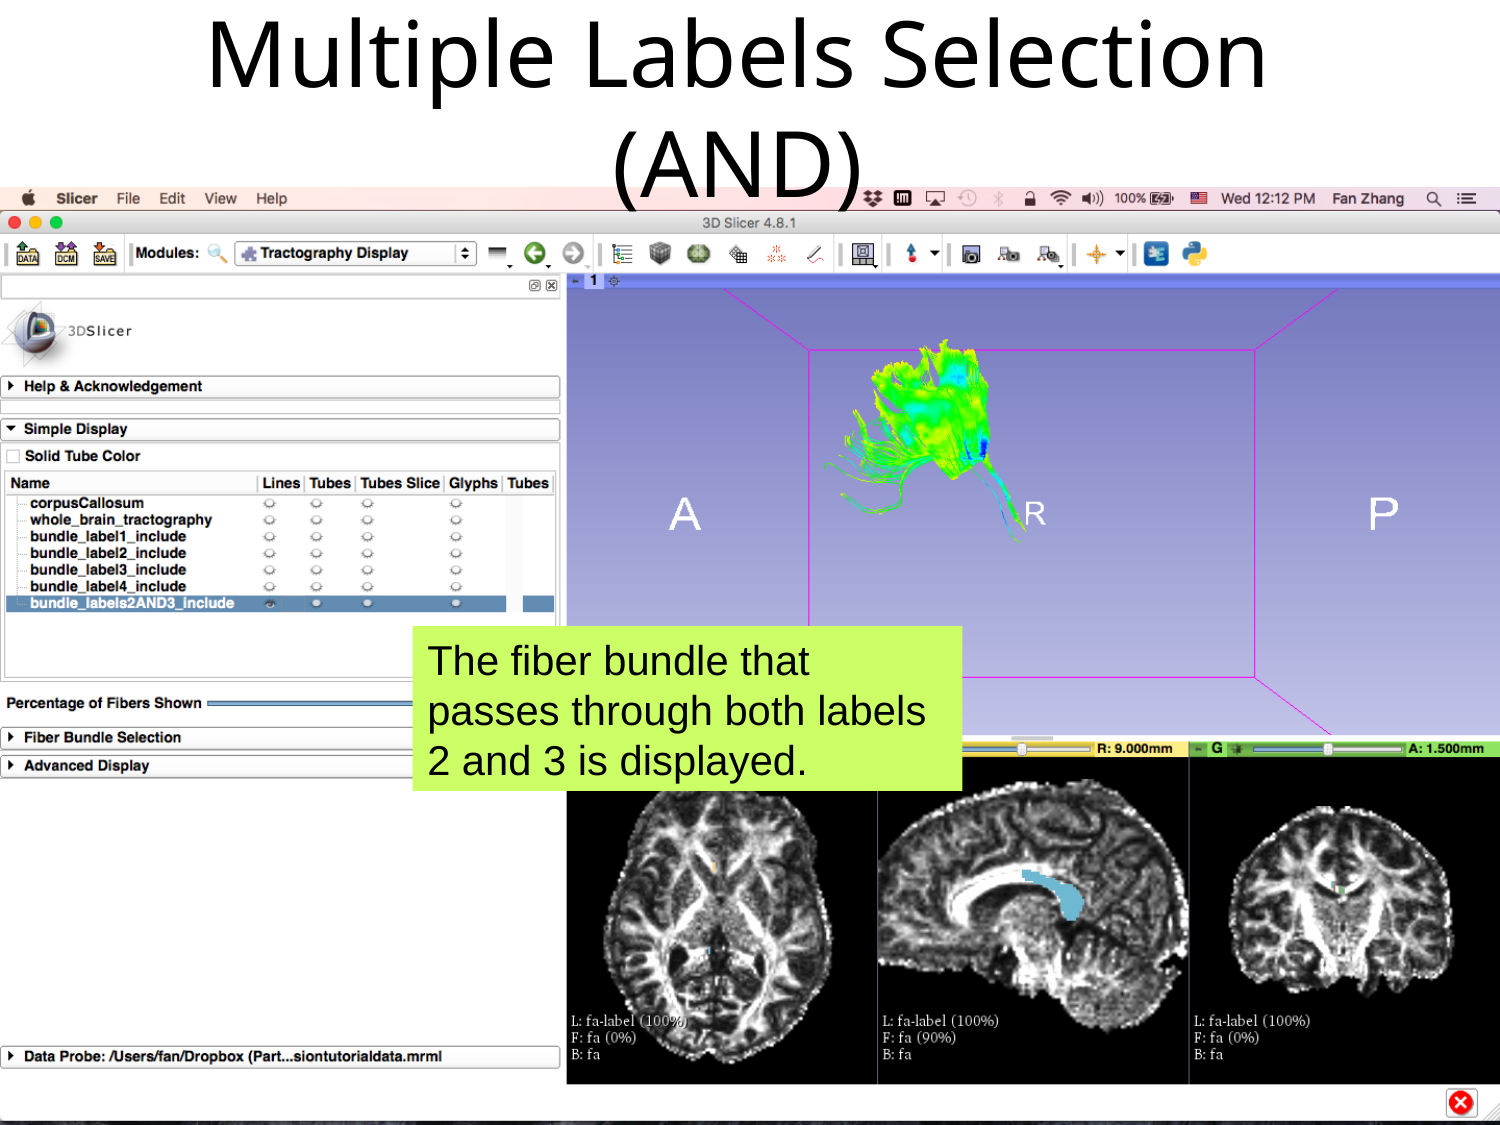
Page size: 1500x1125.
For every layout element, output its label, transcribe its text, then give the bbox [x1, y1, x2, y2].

title Multiple Labels Selection (AND) [63, 12, 1413, 185]
picture [0, 187, 1500, 1125]
